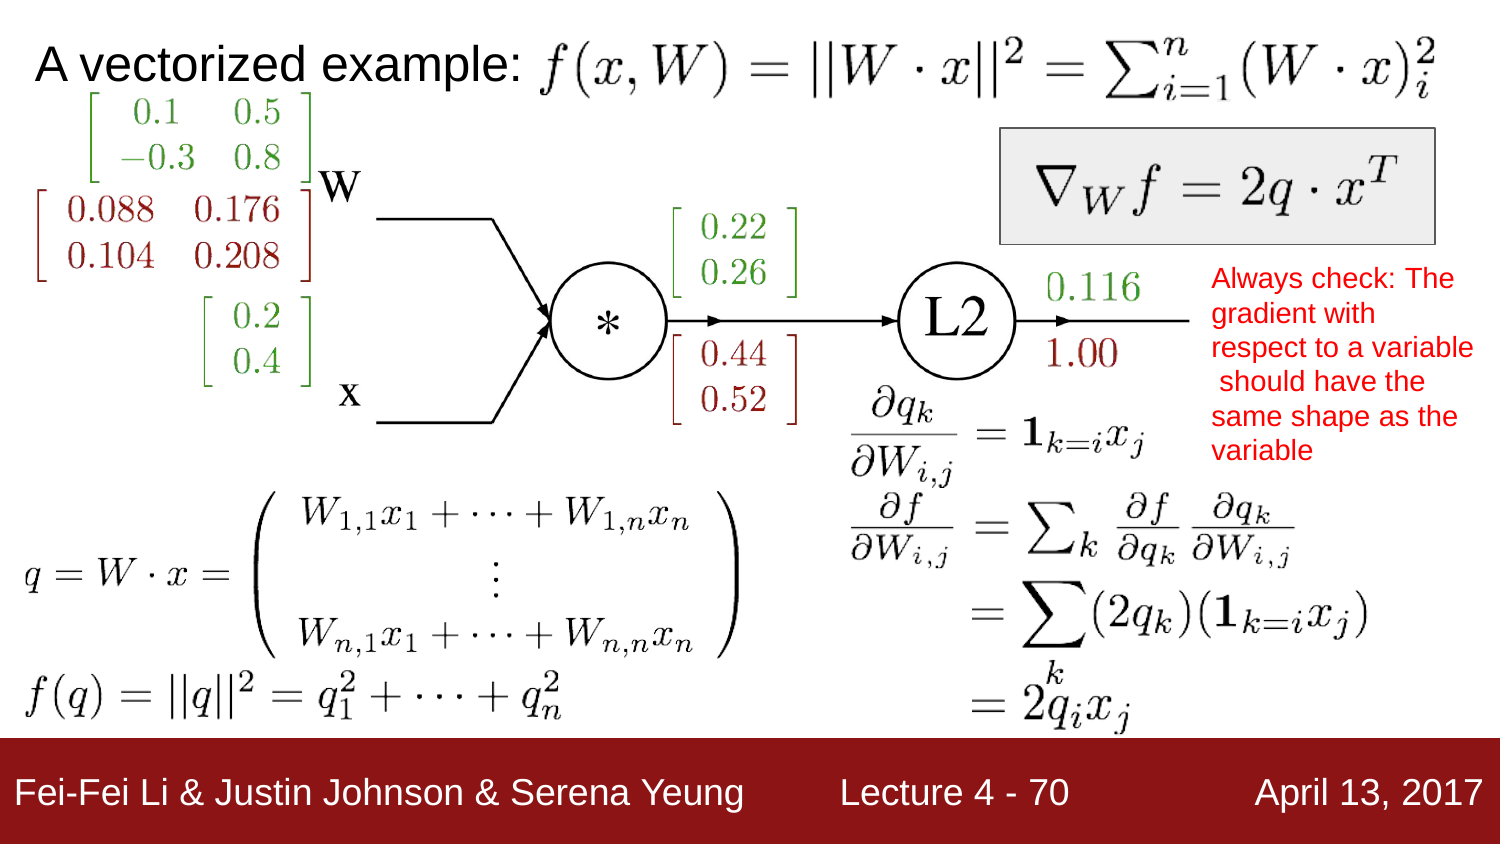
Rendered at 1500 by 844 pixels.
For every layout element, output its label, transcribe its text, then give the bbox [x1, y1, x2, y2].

text_box [540, 35, 1436, 102]
text_box [25, 491, 740, 660]
text_box Always check: The gradient with respect to a variable should have the same shape as the variable [1209, 256, 1476, 467]
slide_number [1252, 769, 1488, 844]
title A vectorized example: [32, 29, 529, 173]
text_box [1047, 337, 1119, 368]
text_box [282, 125, 1218, 467]
text_box [203, 295, 312, 387]
text_box [672, 206, 798, 298]
text_box [89, 92, 312, 183]
text_box [1047, 271, 1142, 302]
text_box [672, 334, 798, 425]
text_box [37, 188, 312, 282]
text_box [850, 491, 1296, 570]
slide_number Lecture 4 - 58 [837, 769, 1073, 844]
text_box [972, 580, 1369, 684]
text_box [25, 669, 562, 721]
text_box [1036, 155, 1399, 218]
text_box [972, 683, 1131, 736]
text_box [850, 384, 1145, 488]
footer Fei-Fei Li & Justin Johnson & Serena Yeung [11, 769, 753, 844]
text_box [1000, 128, 1436, 245]
